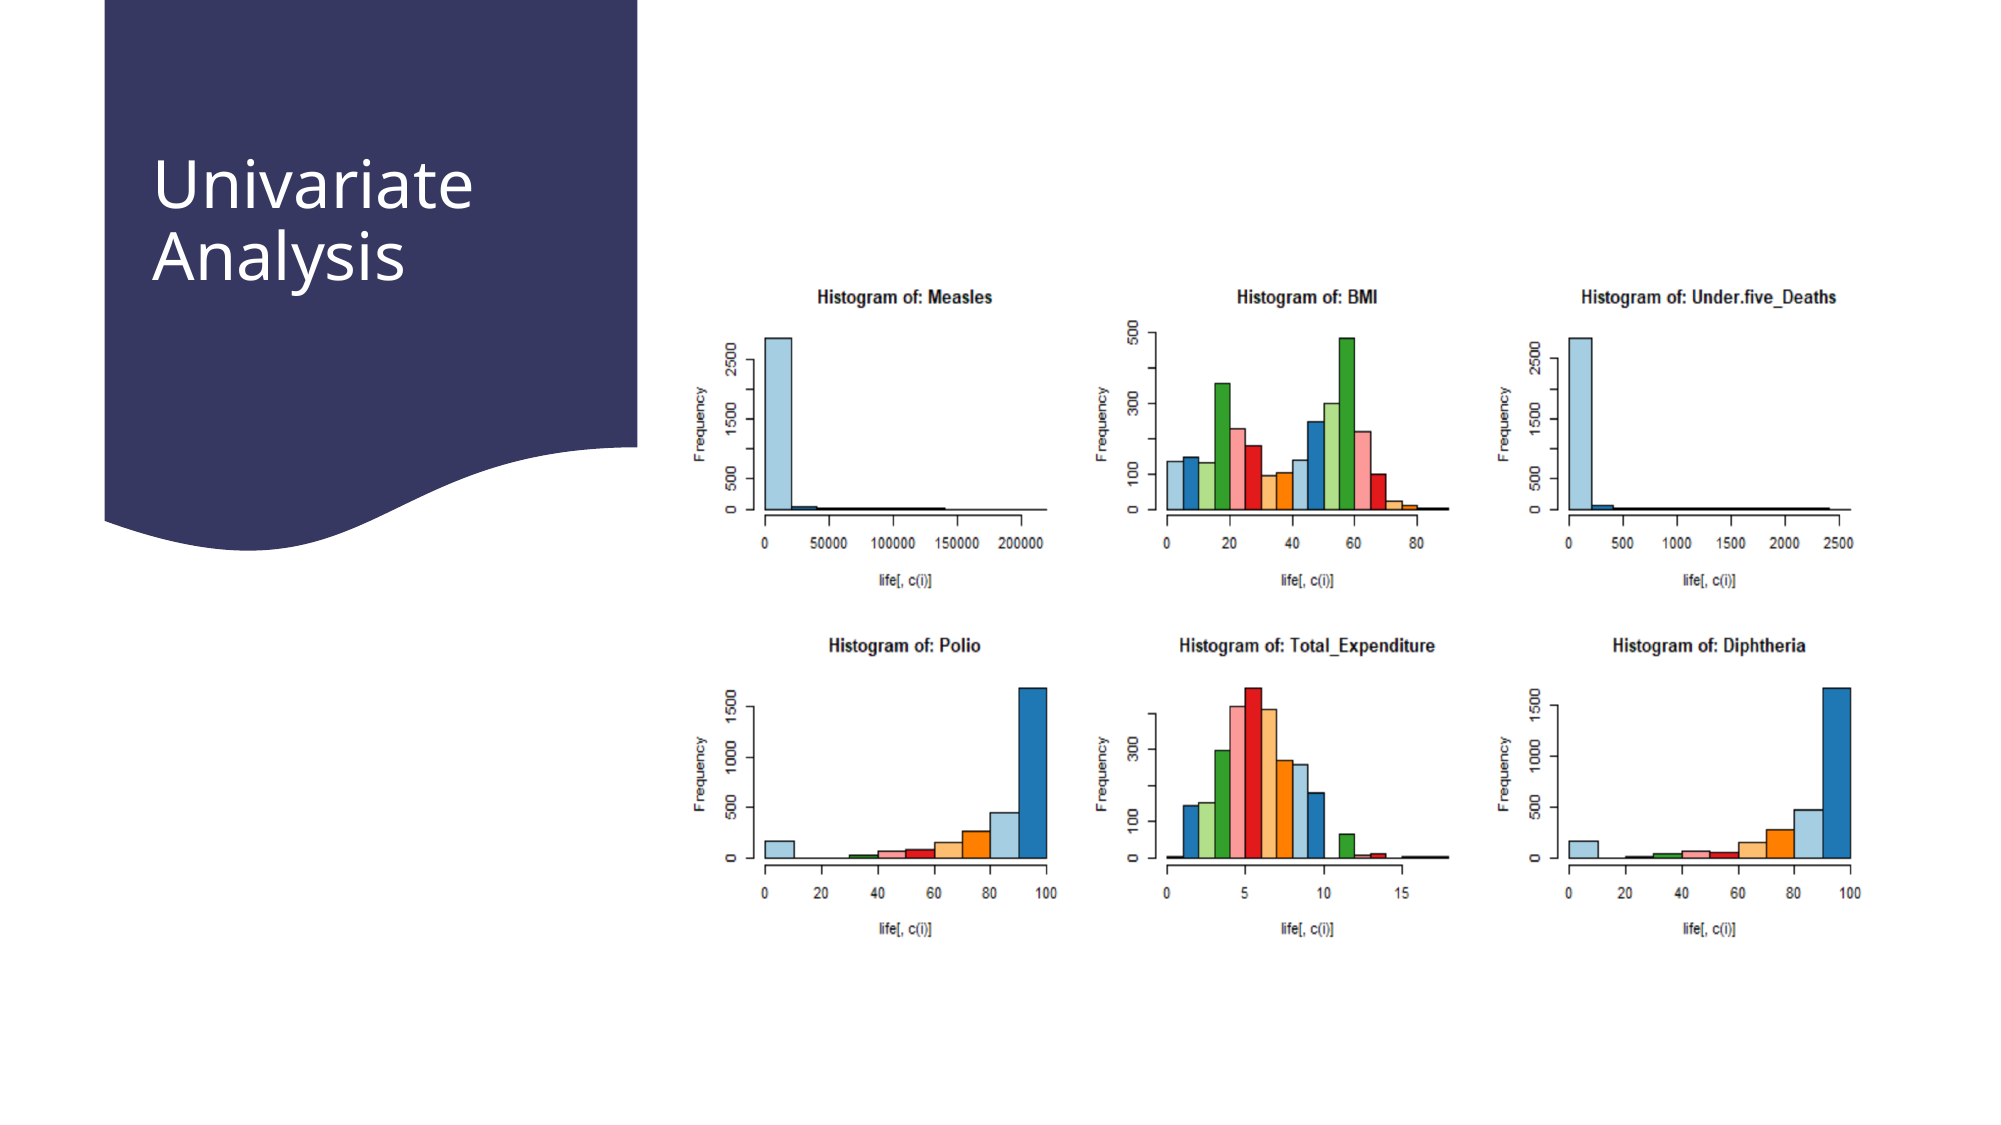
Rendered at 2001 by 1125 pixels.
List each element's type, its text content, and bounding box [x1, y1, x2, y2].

text_box [103, 0, 639, 552]
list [690, 263, 1896, 939]
title Univariate Analysis [137, 28, 604, 417]
